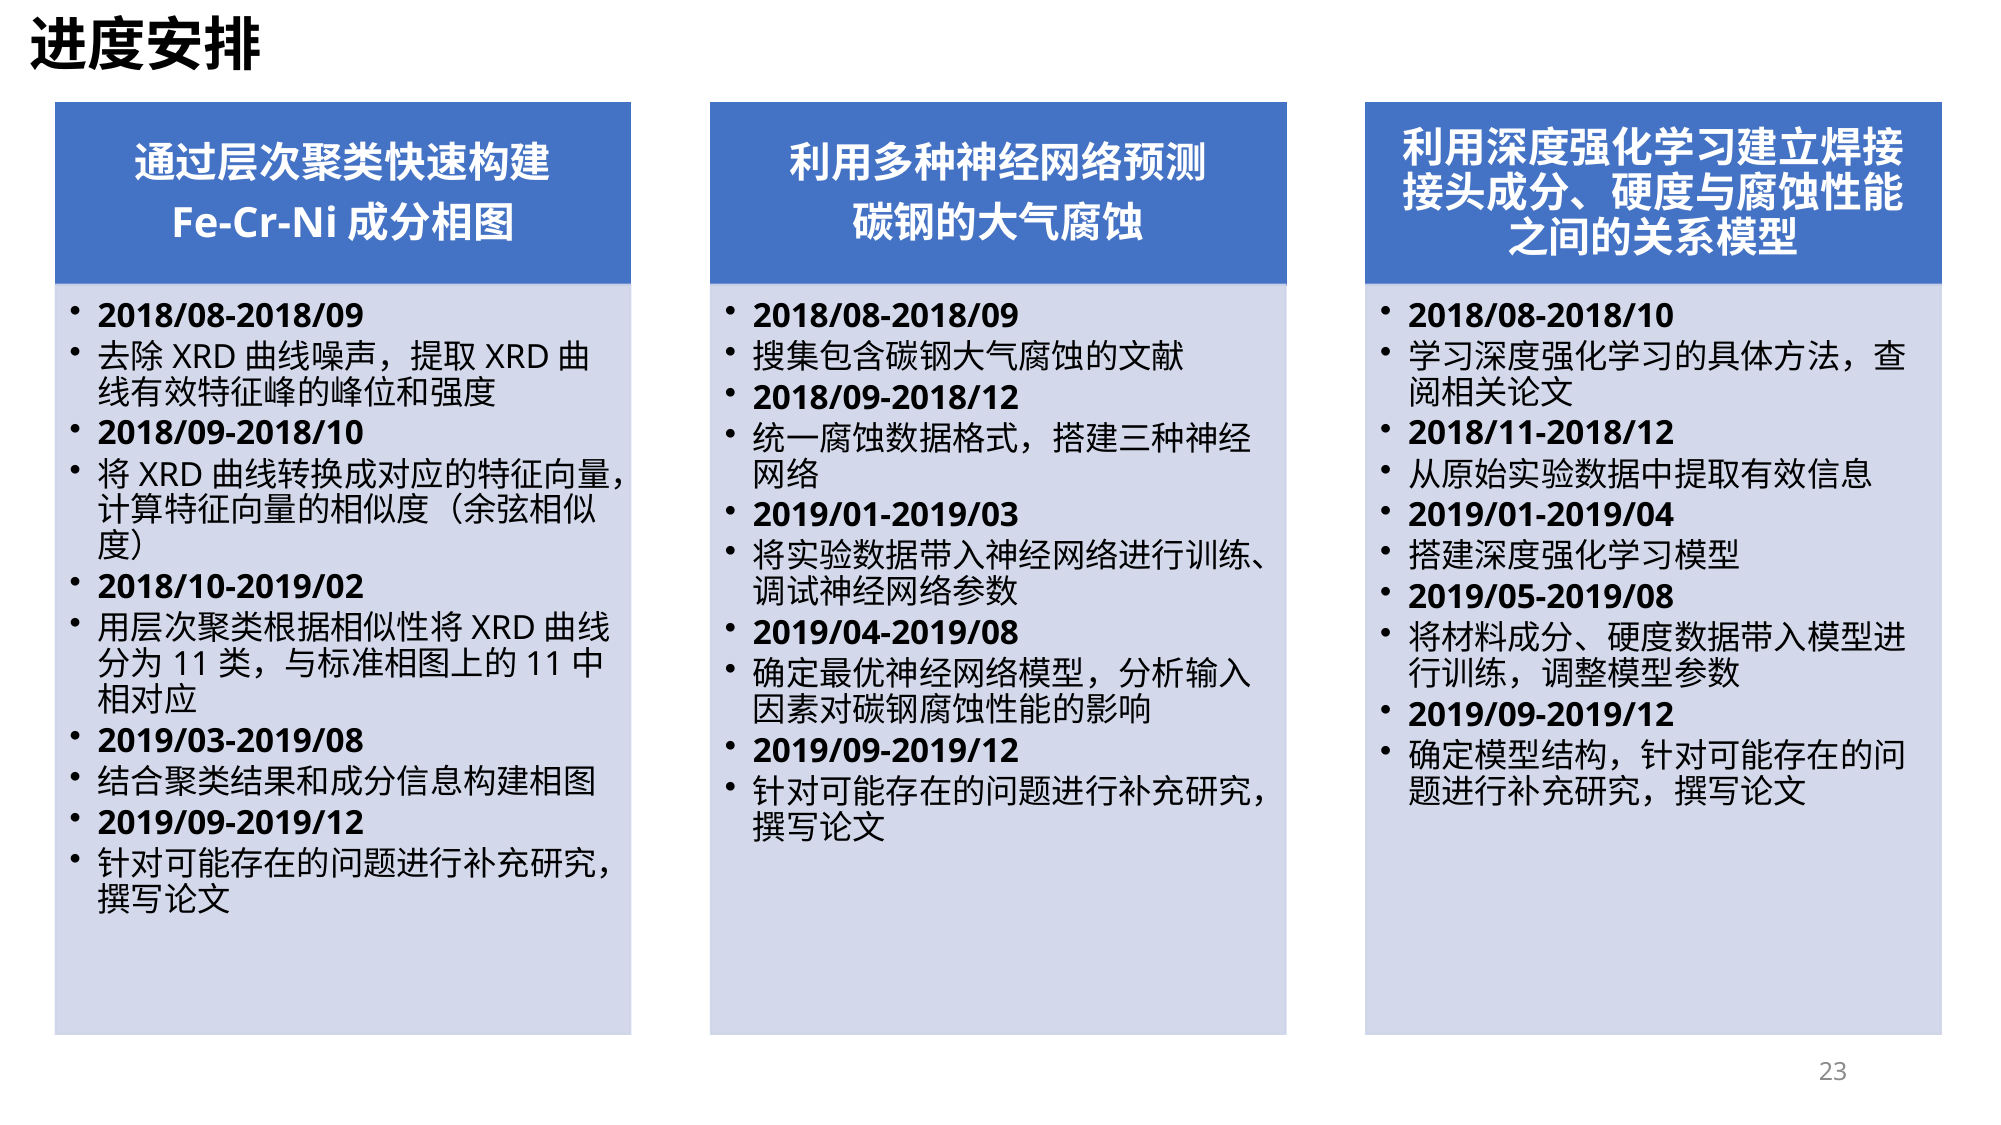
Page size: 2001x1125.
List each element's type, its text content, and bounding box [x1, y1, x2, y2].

slide_number 23 [1412, 1061, 1863, 1103]
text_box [55, 76, 1942, 1061]
text_box 进度安排 [14, 0, 278, 85]
